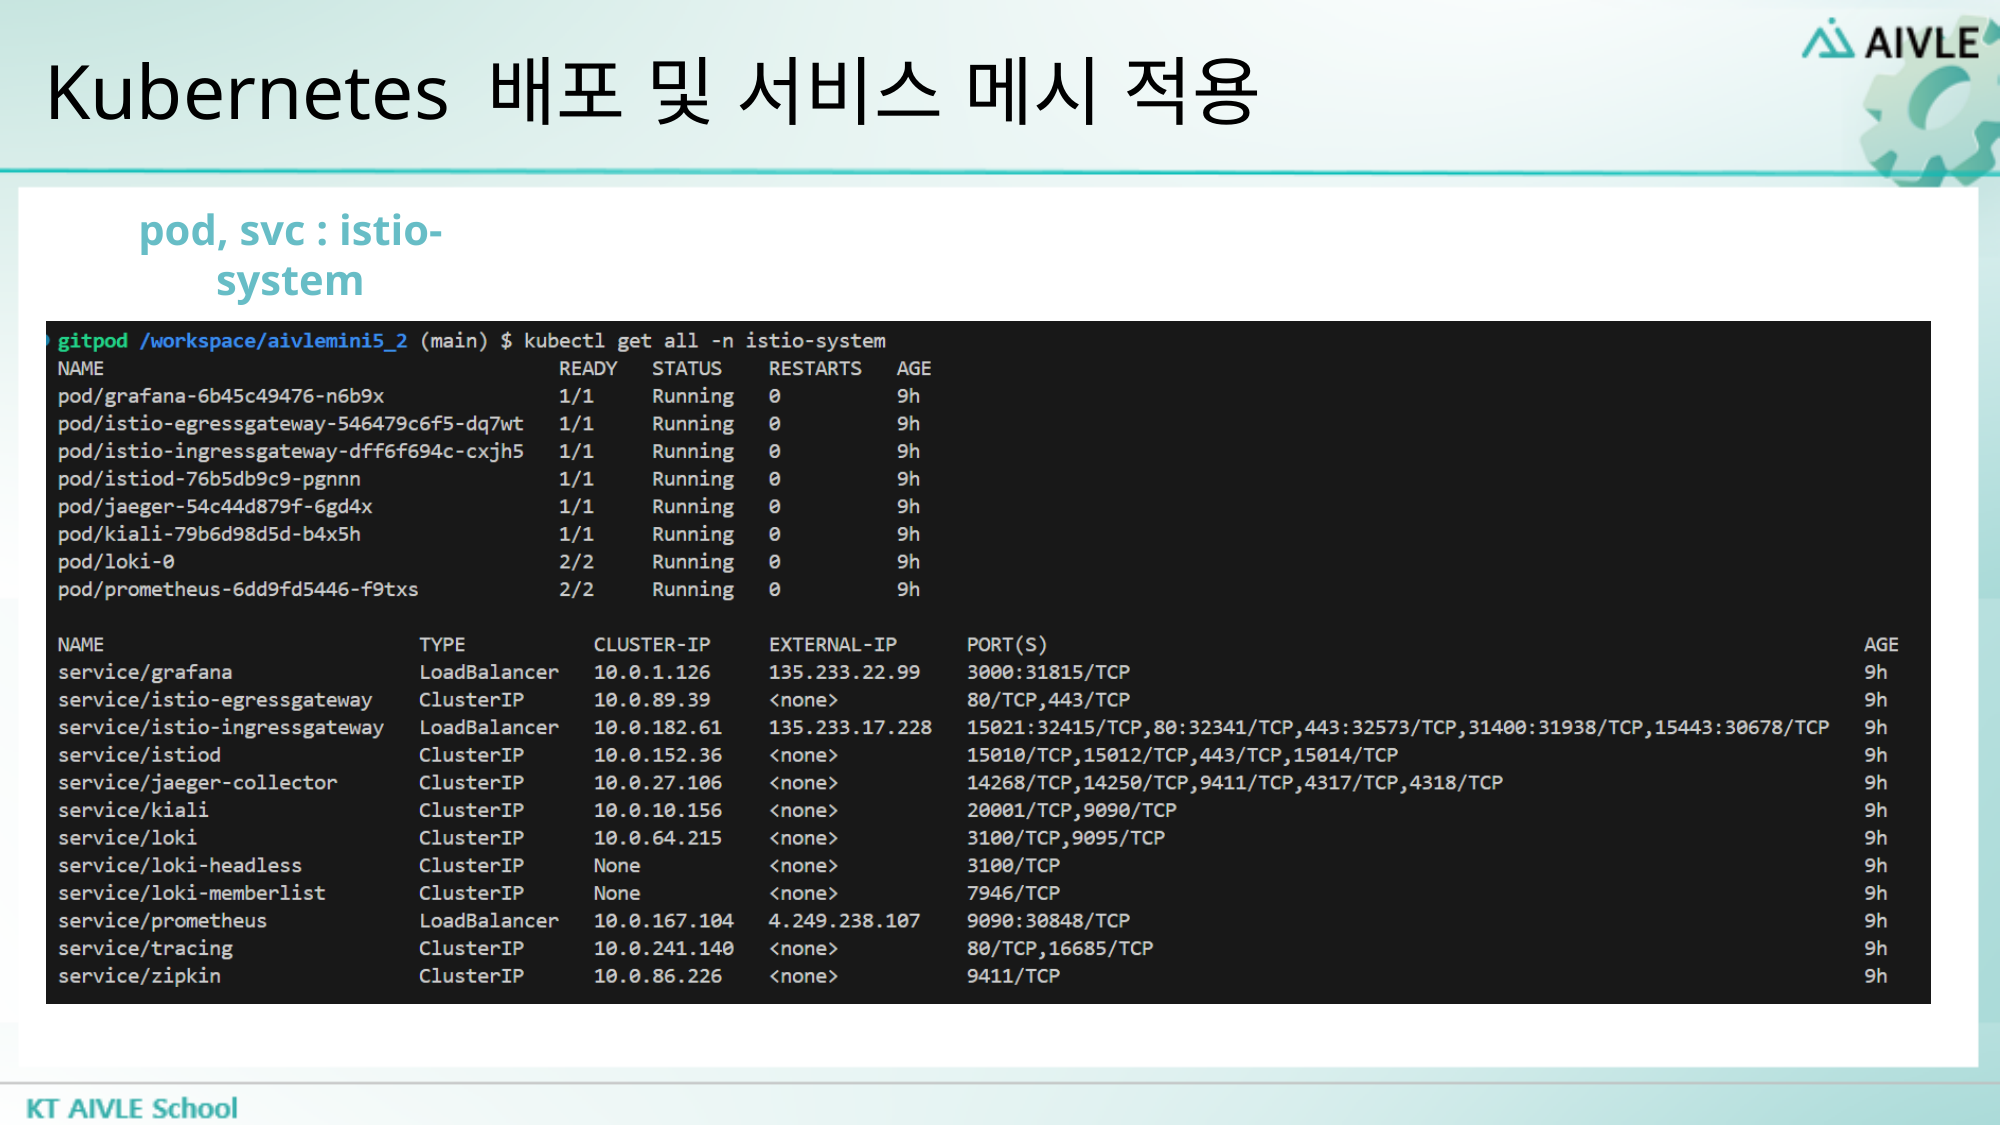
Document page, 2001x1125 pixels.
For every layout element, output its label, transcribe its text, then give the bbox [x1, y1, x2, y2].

title Kubernetes 배포 및 서비스 메시 적용 [29, 33, 1755, 157]
text_box pod, svc : istio-system [47, 194, 534, 313]
picture [0, 0, 2000, 1125]
